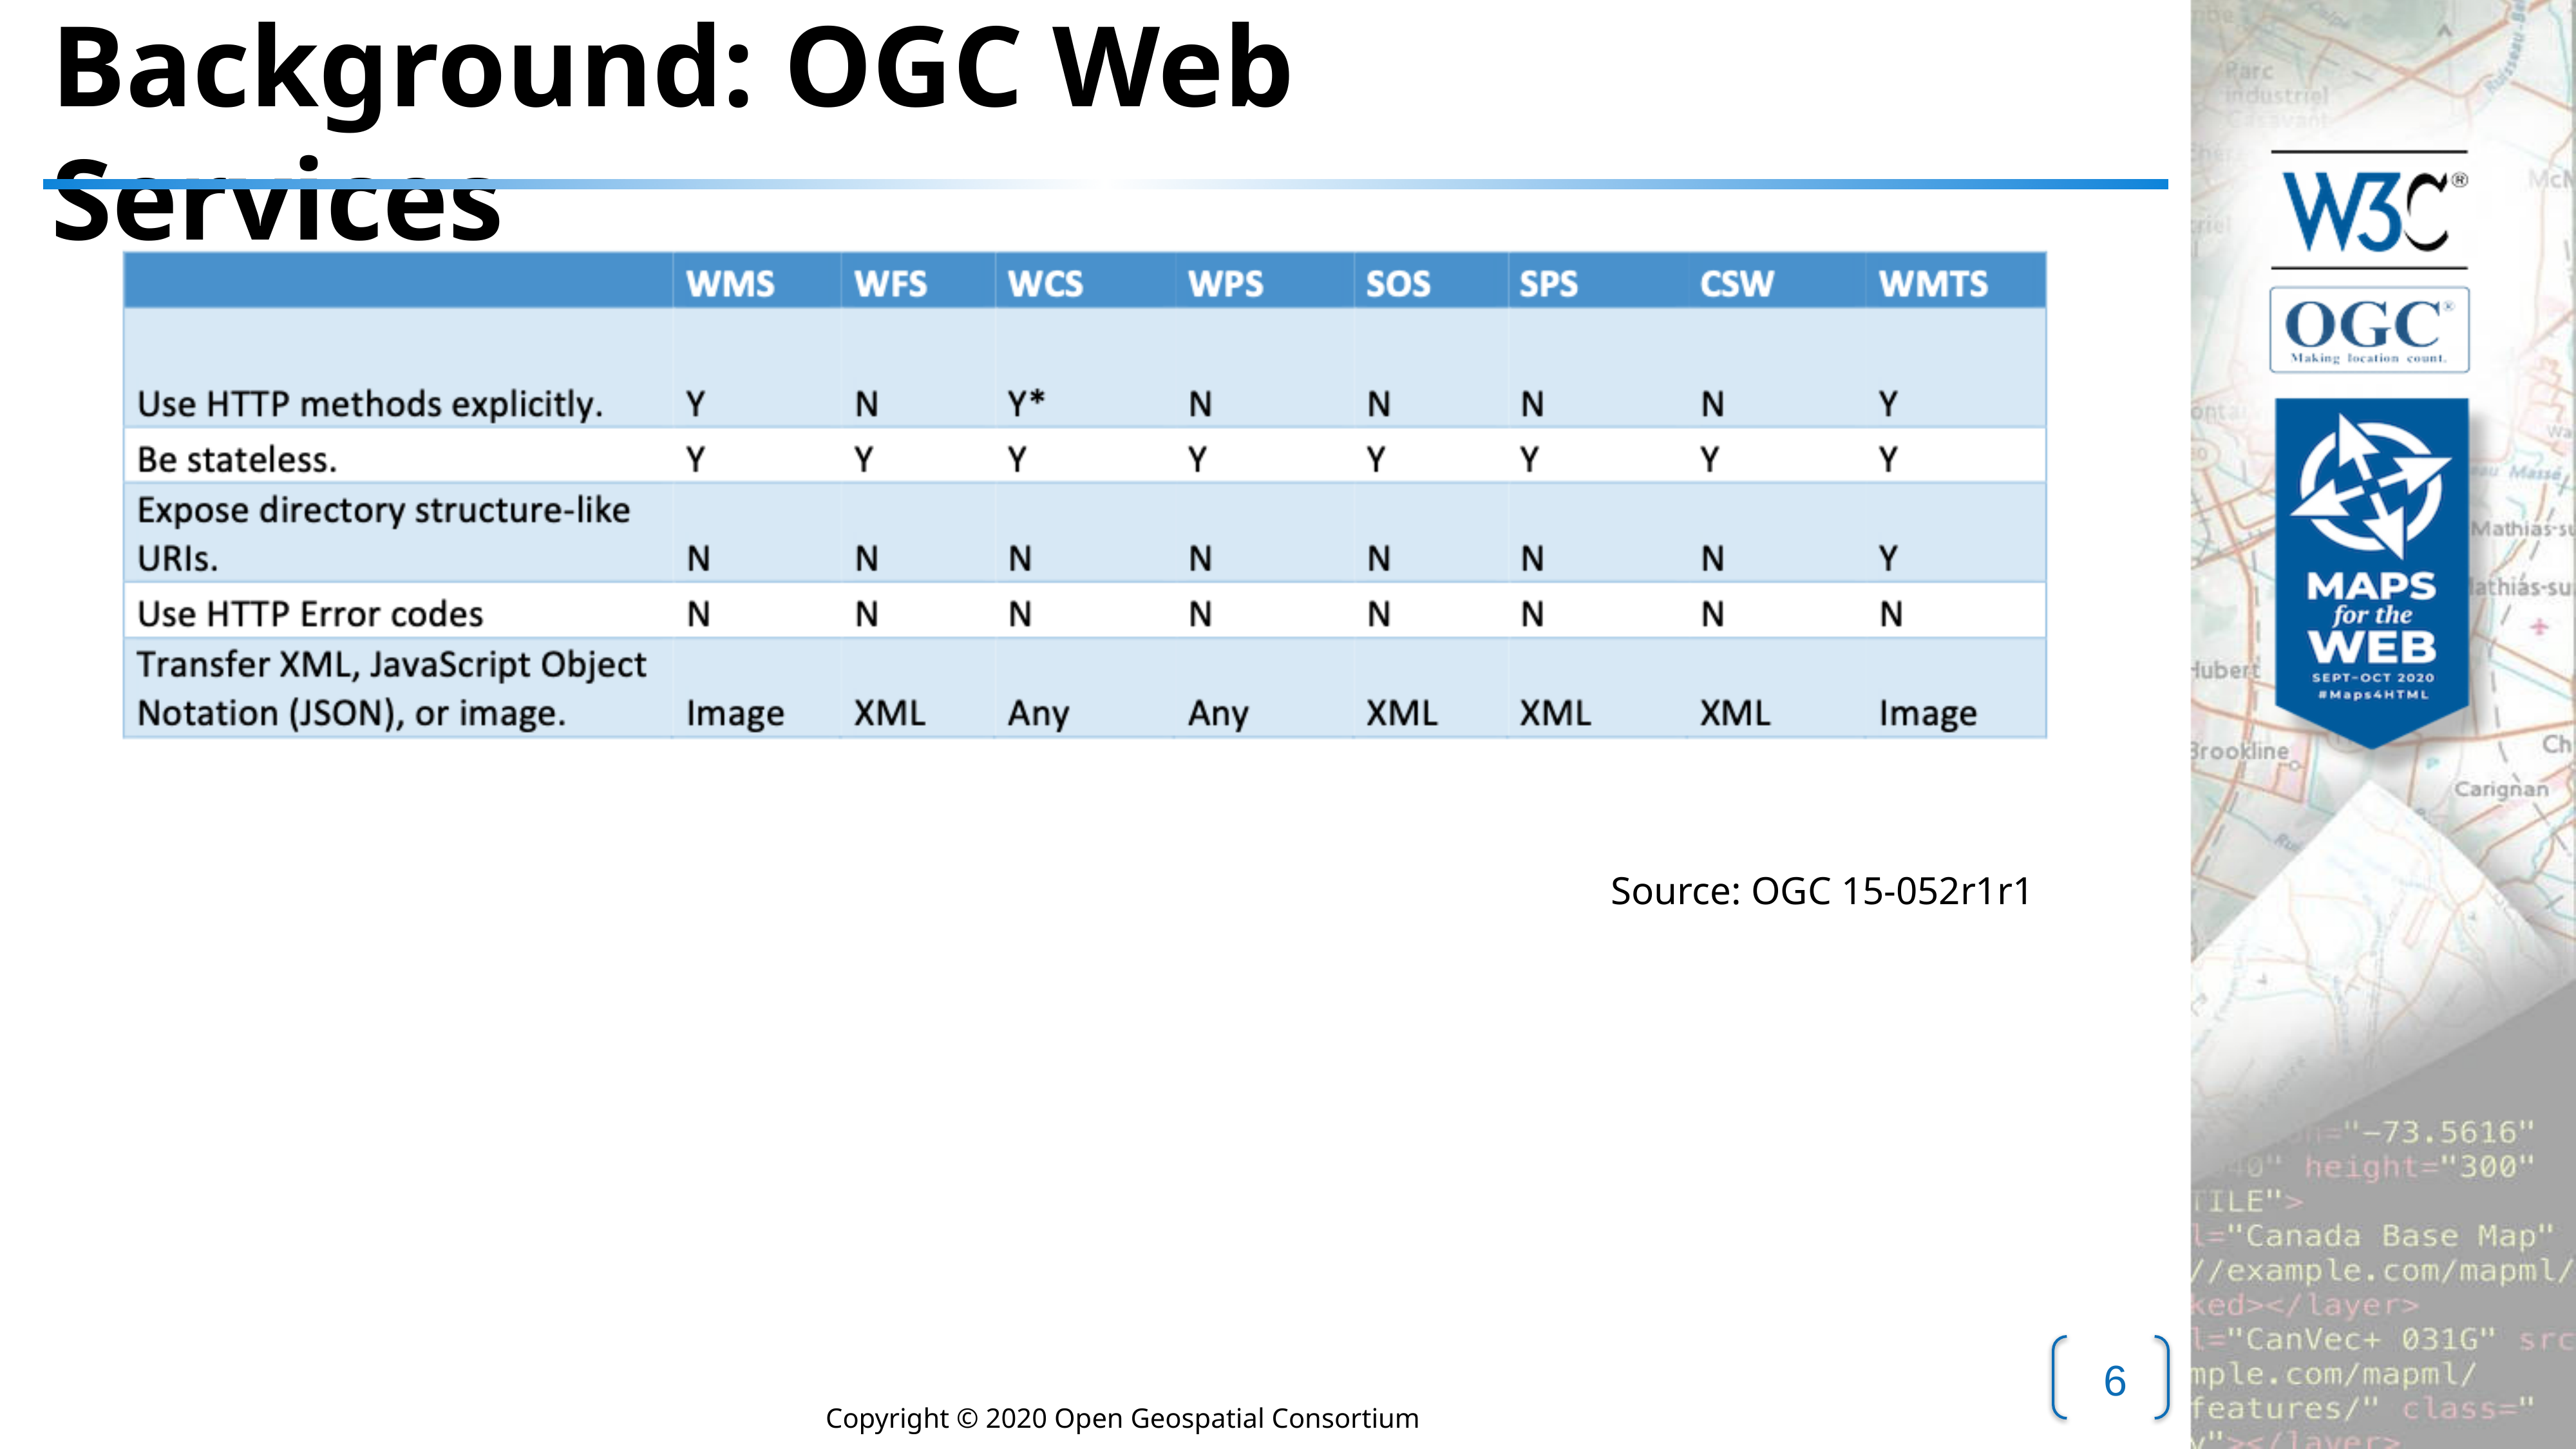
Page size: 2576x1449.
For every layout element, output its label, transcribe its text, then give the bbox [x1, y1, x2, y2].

title Background: OGC Web Services [43, 198, 1693, 258]
title Background: OGC Web Services [43, 0, 1693, 176]
text_box Copyright © 2020 Open Geospatial Consortium [536, 1396, 1710, 1443]
text_box [2053, 1336, 2168, 1419]
text_box Source: OGC 15-052r1r1 [1591, 862, 2054, 960]
picture [0, 0, 2576, 1449]
